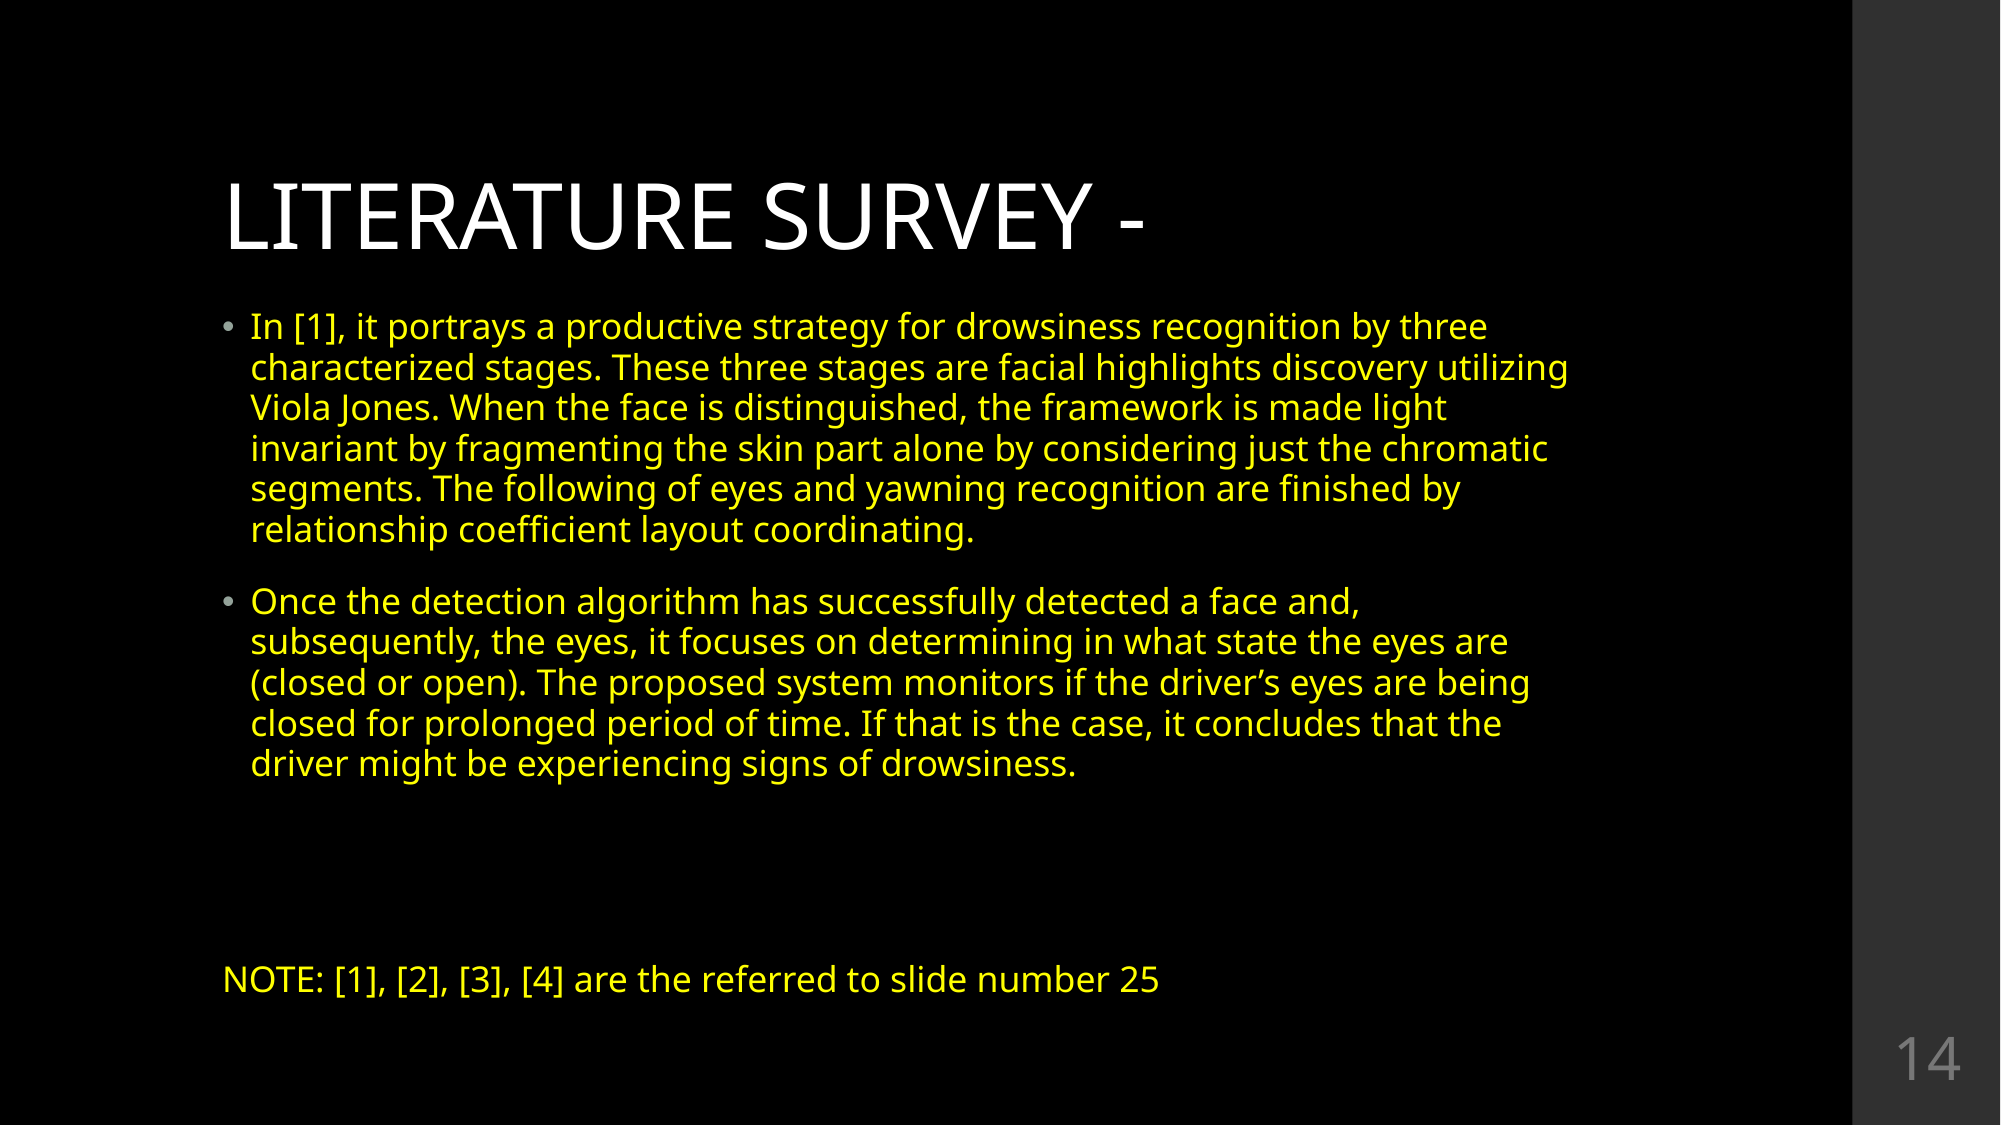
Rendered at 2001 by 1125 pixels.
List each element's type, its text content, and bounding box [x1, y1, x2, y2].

slide_number 14 [1852, 1012, 2000, 1110]
list In [1], it portrays a productive strategy for drowsiness recognition by three characterized stages. These three stages are facial highlights discovery utilizing Viola Jones. When the face is distinguished, the framework is made light invariant by fragmenting the skin part alone by considering just the chromatic segments. The following of eyes and yawning recognition are finished by relationship coefficient layout coordinating. Once the detection algorithm has successfully detected a face and, subsequently, the eyes, it focuses on determining in what state the eyes are (closed or open). The proposed system monitors if the driver’s eyes are being closed for prolonged period of time. If that is the case, it concludes that the driver might be experiencing signs of drowsiness. NOTE: [1], [2], [3], [4] are the referred to slide number 25 [206, 299, 1617, 1014]
title LITERATURE SURVEY - [206, 60, 1797, 278]
